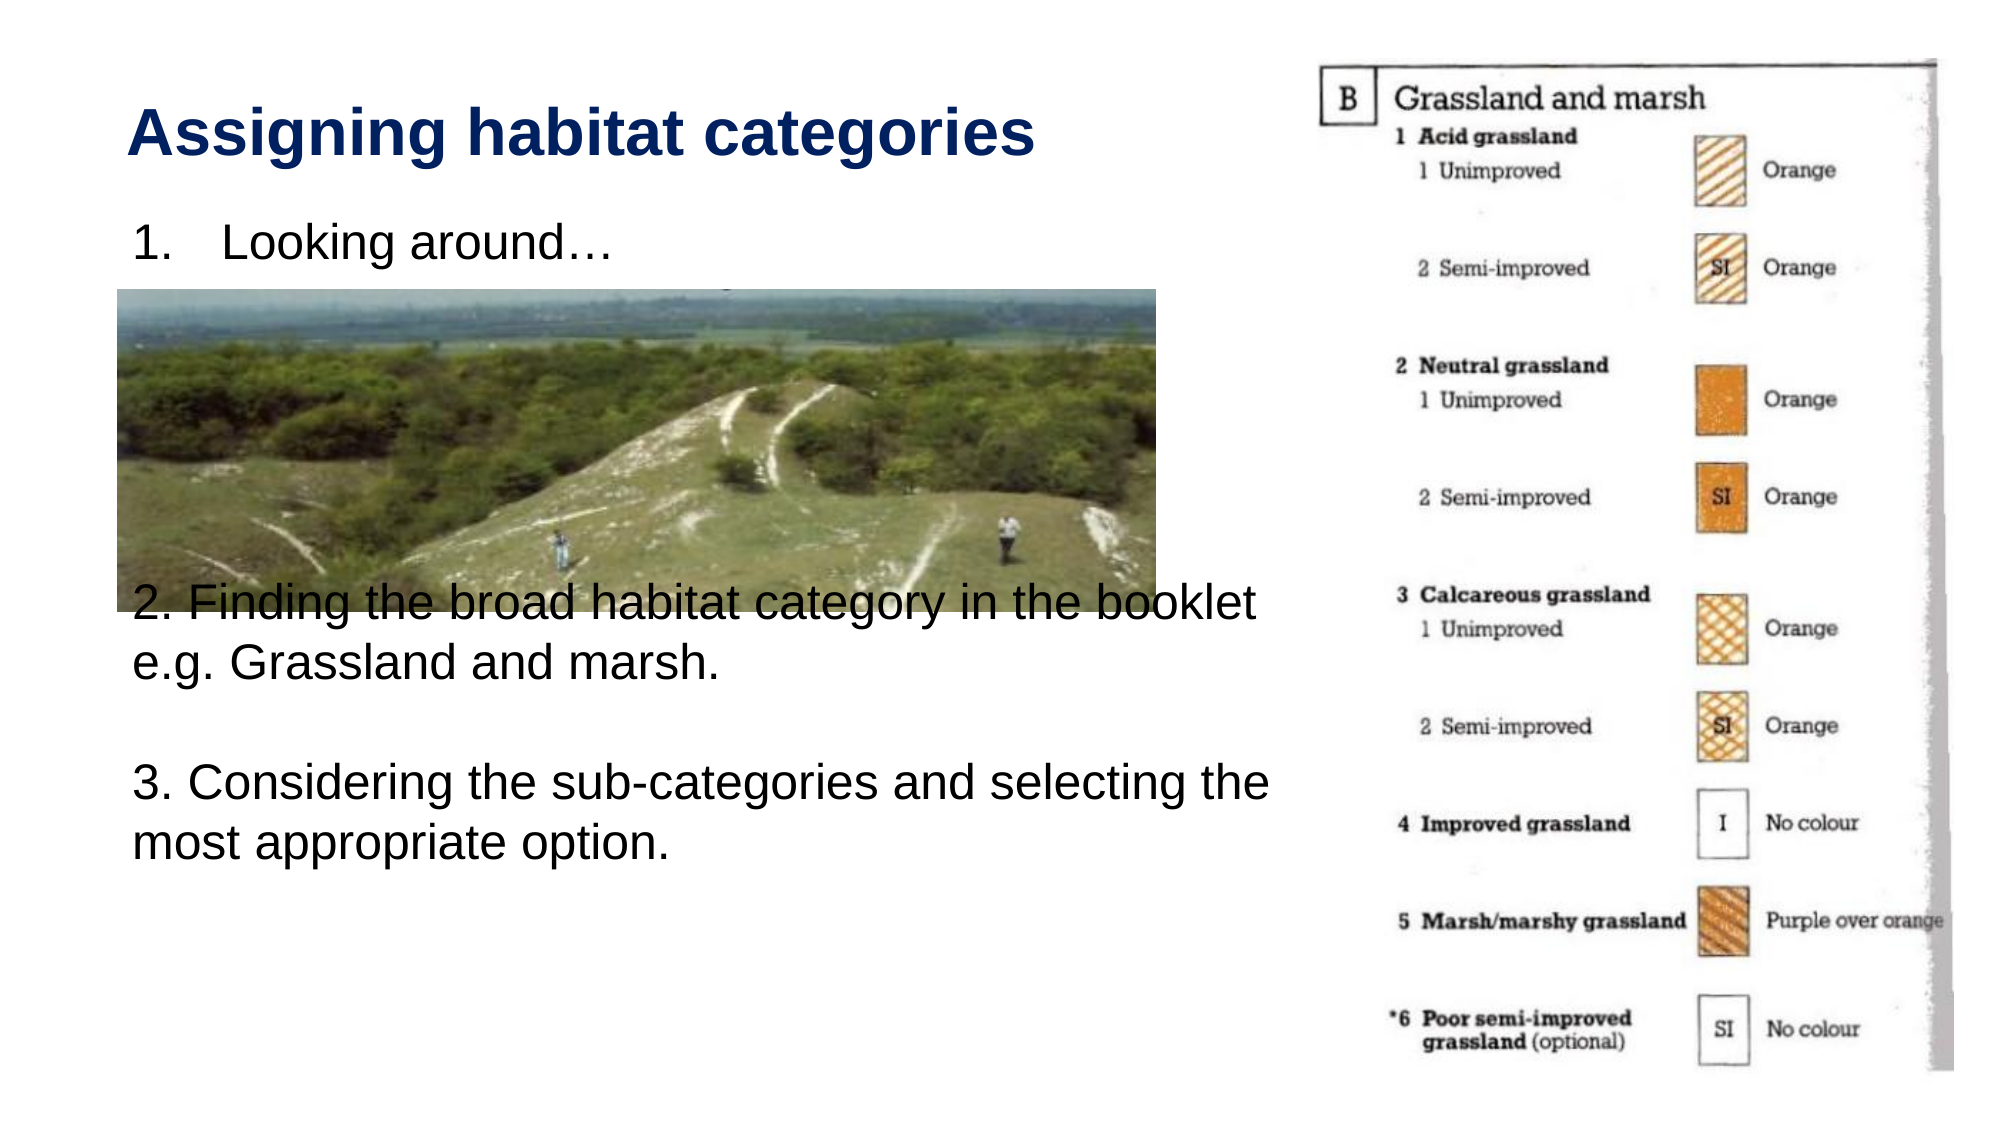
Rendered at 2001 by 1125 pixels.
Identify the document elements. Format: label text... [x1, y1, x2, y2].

text_box Looking around… 2. Finding the broad habitat category in the booklet e.g. Grassland and marsh. 3. Considering the sub-categories and selecting the most appropriate option. [117, 202, 1317, 878]
picture [117, 289, 1156, 613]
title Assigning habitat categories [111, 58, 1294, 209]
picture [1317, 58, 1954, 1089]
